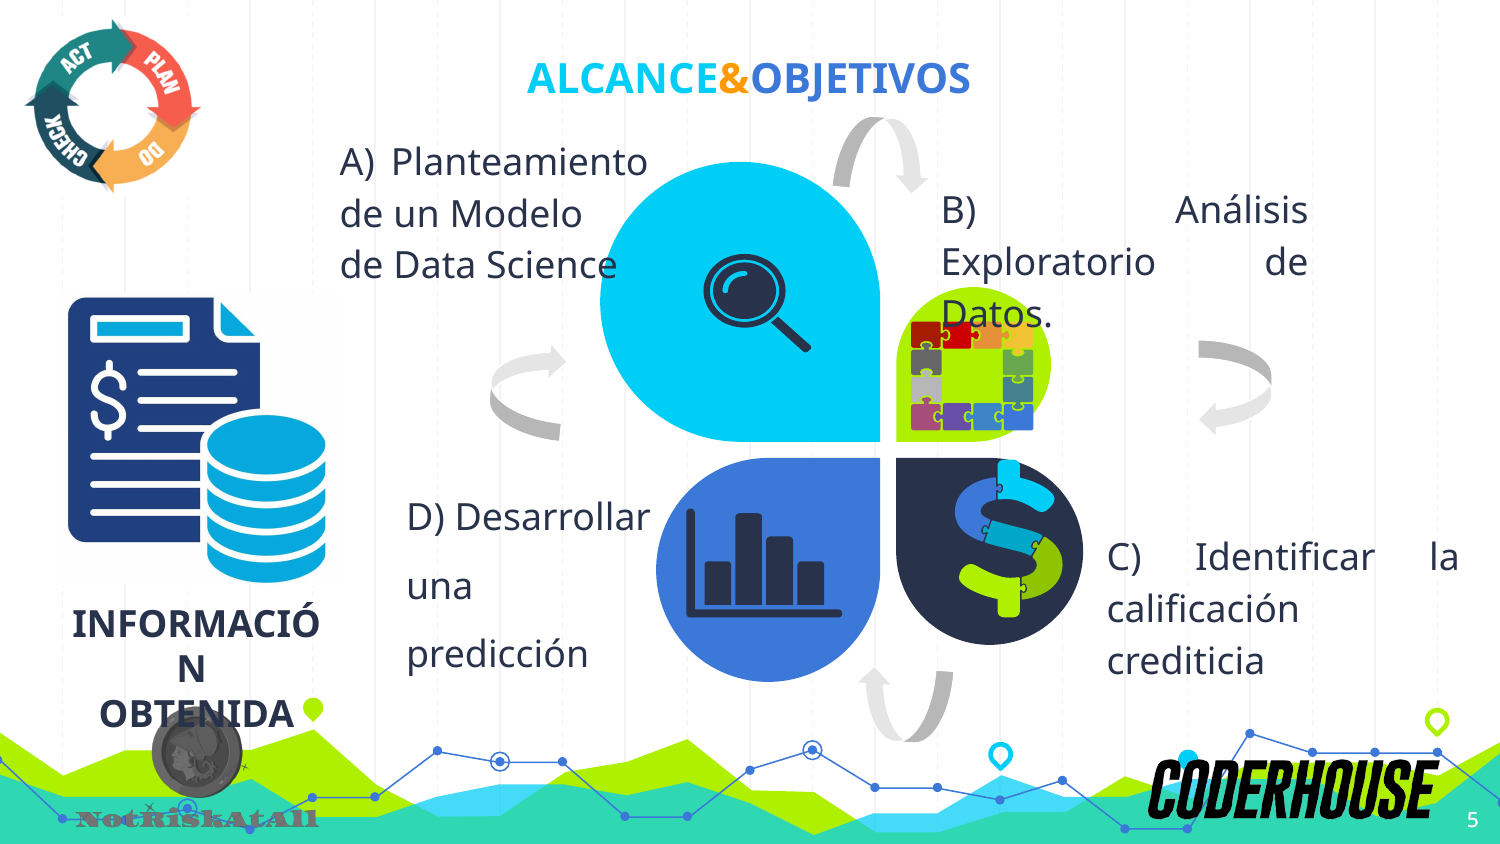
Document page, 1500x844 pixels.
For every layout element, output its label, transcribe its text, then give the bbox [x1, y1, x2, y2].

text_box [599, 161, 1084, 683]
text_box [489, 342, 568, 442]
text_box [954, 459, 1063, 618]
picture [1142, 745, 1449, 828]
text_box D) Desarrollar una predicción [390, 471, 712, 691]
slide_number ‹#› [1403, 791, 1494, 844]
text_box C) Identificar la calificación crediticia [1016, 511, 1475, 697]
title ALCANCE&OBJETIVOS [176, 0, 1324, 118]
text_box INFORMACIÓN OBTENIDA [43, 584, 350, 750]
text_box [837, 115, 920, 160]
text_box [686, 508, 843, 618]
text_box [910, 321, 1034, 431]
text_box [1197, 339, 1273, 438]
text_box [703, 253, 812, 353]
picture [72, 703, 320, 829]
text_box A) Planteamiento de un Modelo de Data Science [249, 118, 664, 302]
picture [13, 15, 212, 197]
text_box [865, 690, 952, 744]
text_box B) Análisis Exploratorio de Datos. [1086, 164, 1324, 350]
picture [54, 292, 339, 585]
